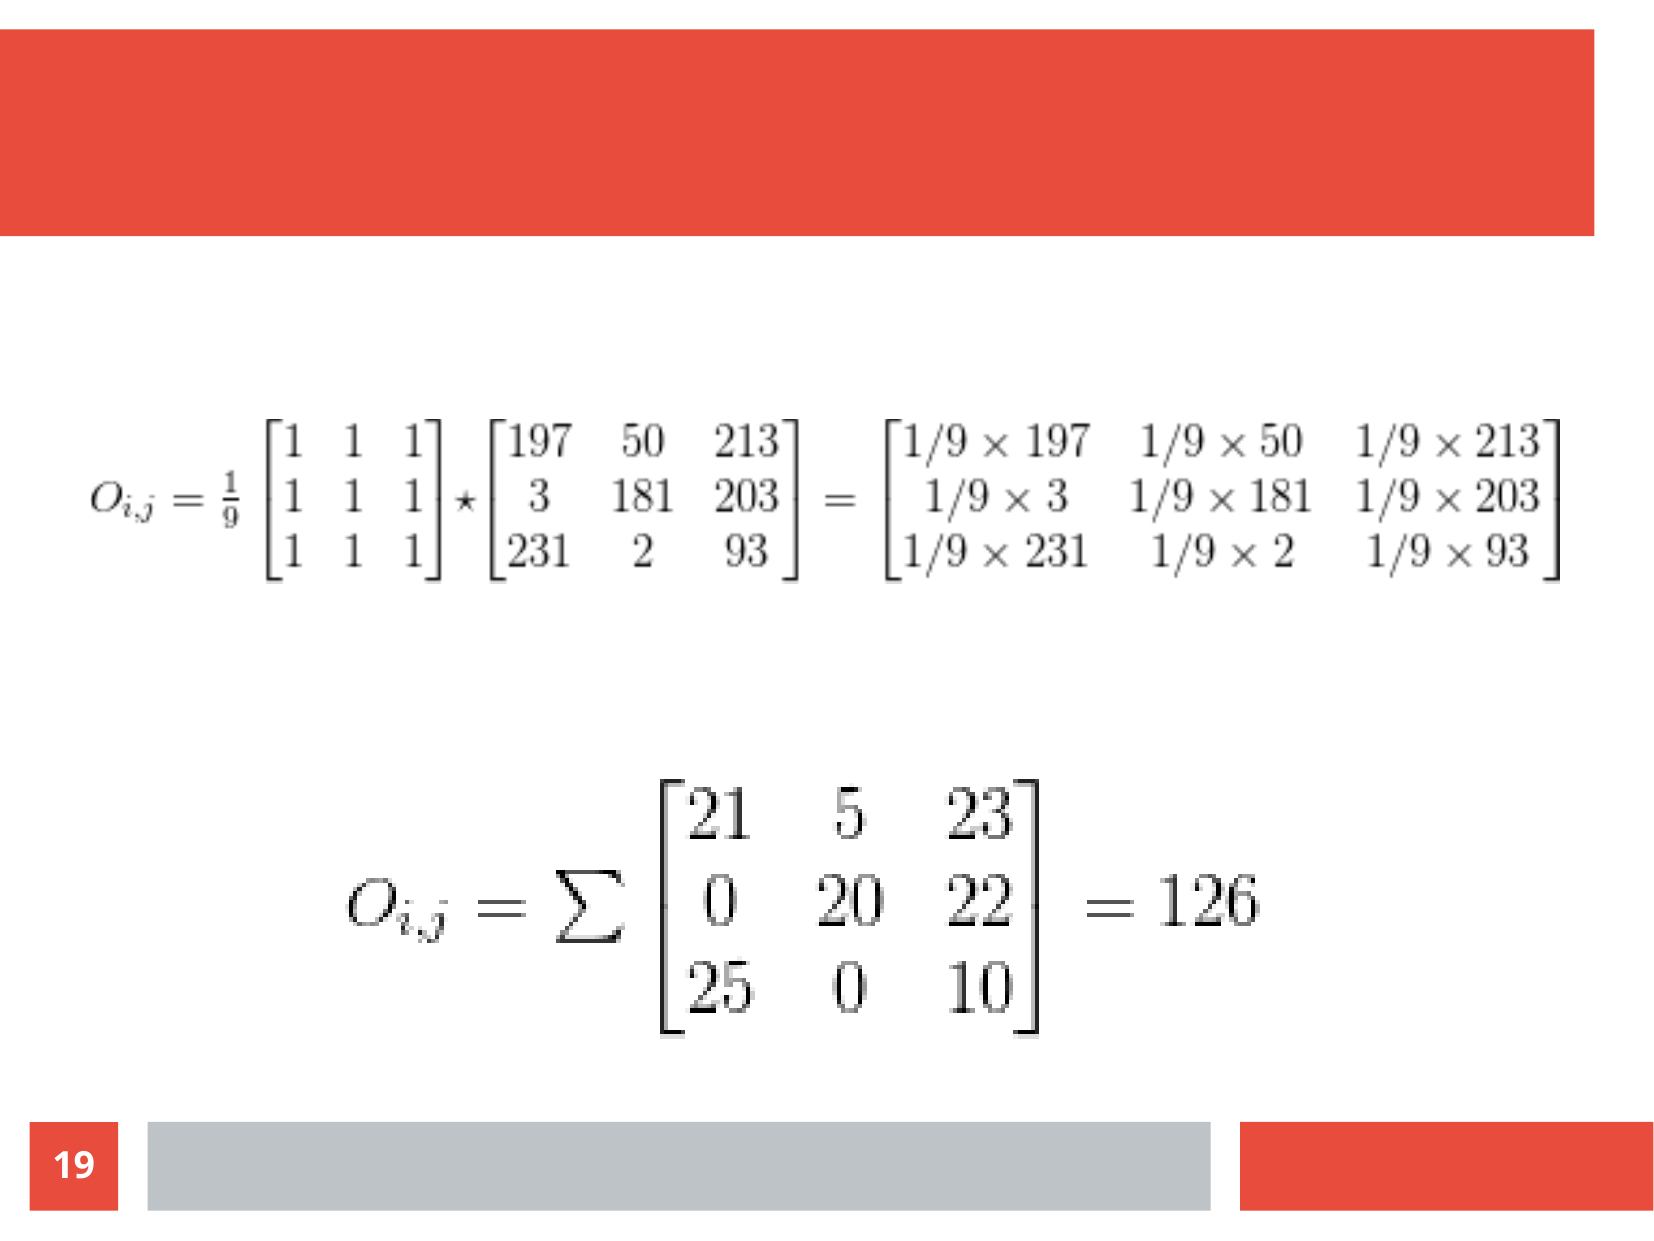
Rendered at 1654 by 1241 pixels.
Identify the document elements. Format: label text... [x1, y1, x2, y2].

picture [344, 779, 1260, 1039]
slide_number 19 [29, 1122, 119, 1211]
picture [89, 419, 1561, 584]
